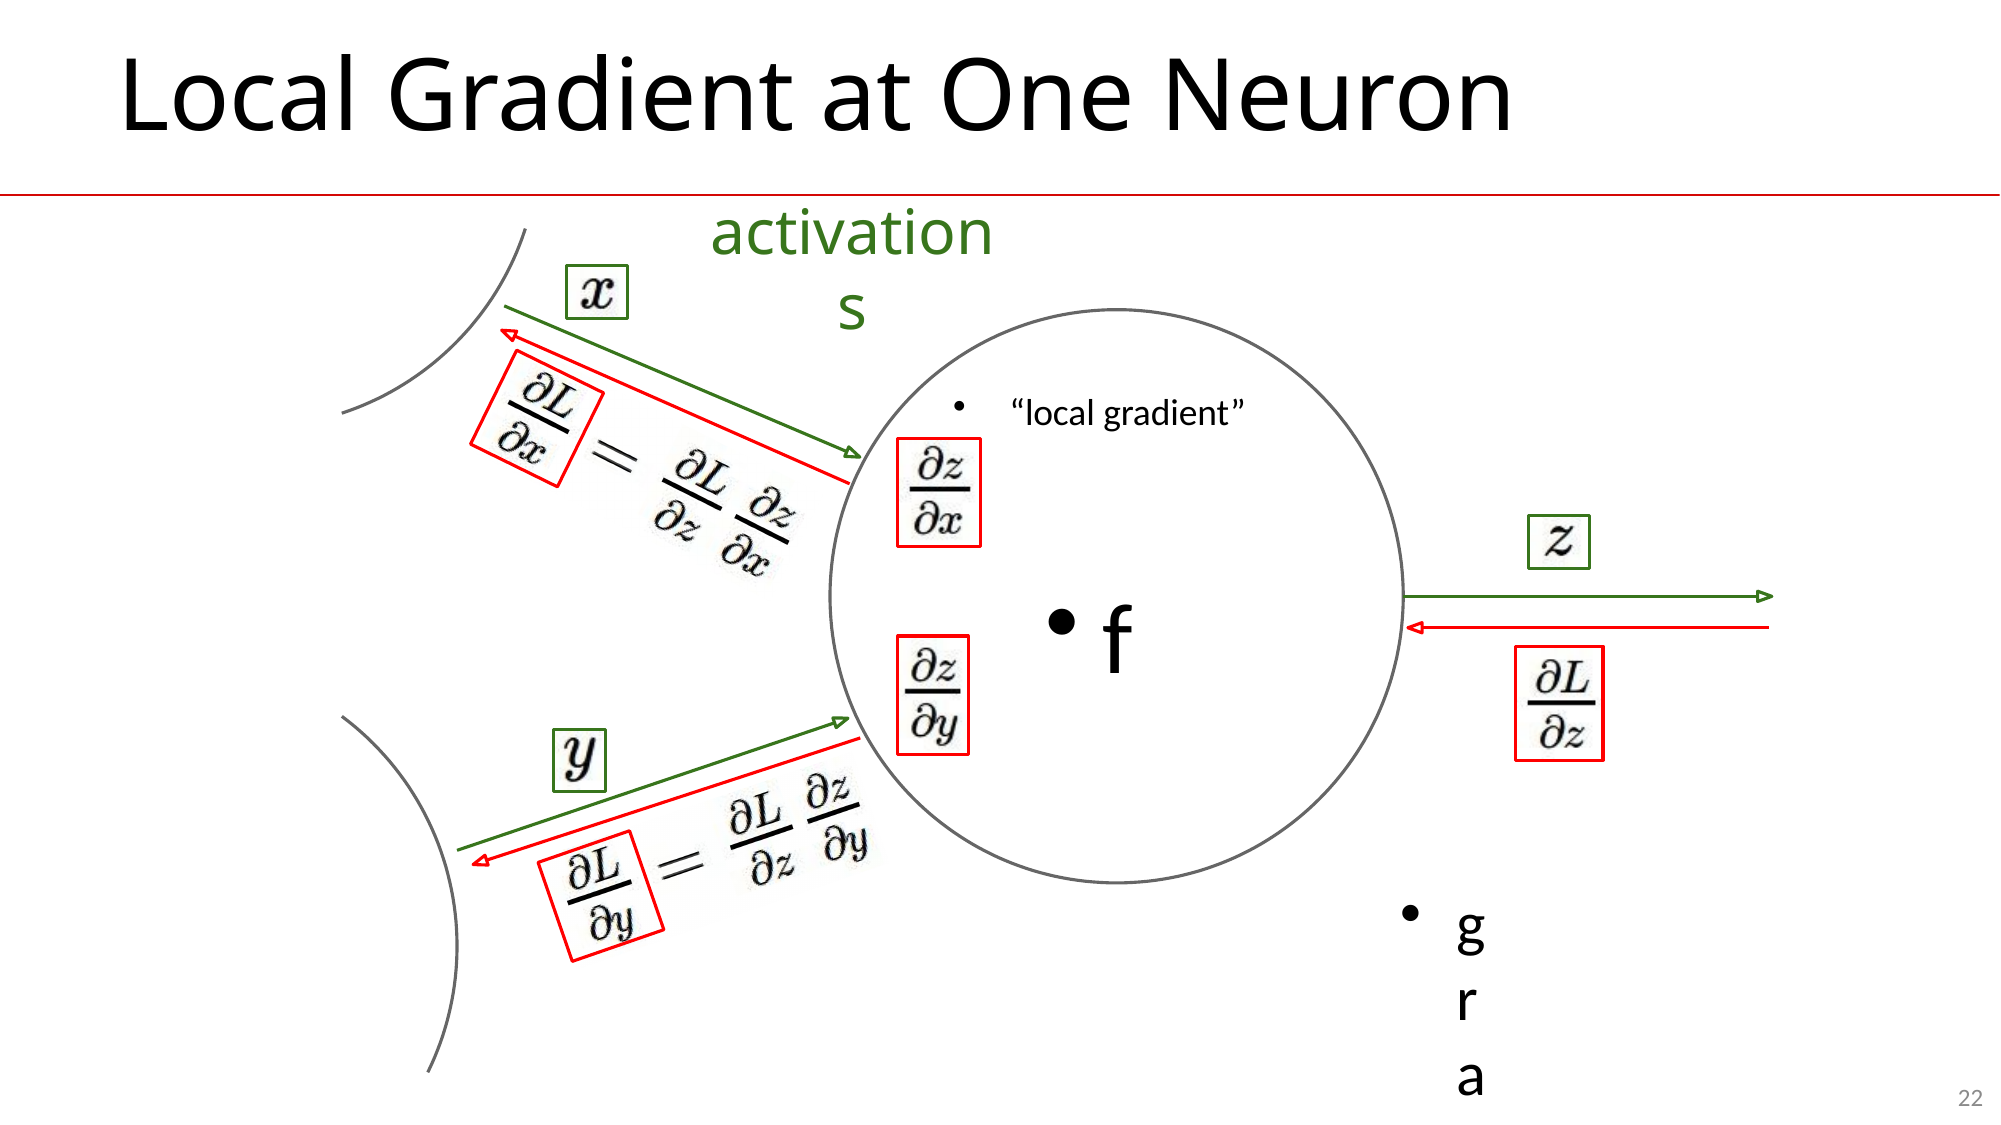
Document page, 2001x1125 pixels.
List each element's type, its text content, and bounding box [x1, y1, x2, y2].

text_box [341, 228, 526, 414]
text_box [538, 830, 664, 962]
text_box [473, 855, 489, 866]
slide_number 22 [1717, 1066, 1999, 1125]
text_box [566, 265, 628, 319]
text_box activations [701, 191, 1002, 342]
text_box [539, 751, 889, 969]
text_box [341, 716, 458, 1073]
text_box [920, 309, 1313, 387]
text_box “local gradient” f gradients [467, 387, 1717, 1125]
text_box [470, 350, 604, 487]
title Local Gradient at One Neuron [102, 10, 1899, 186]
text_box [501, 330, 517, 341]
text_box [1757, 591, 1772, 602]
text_box [473, 345, 823, 601]
